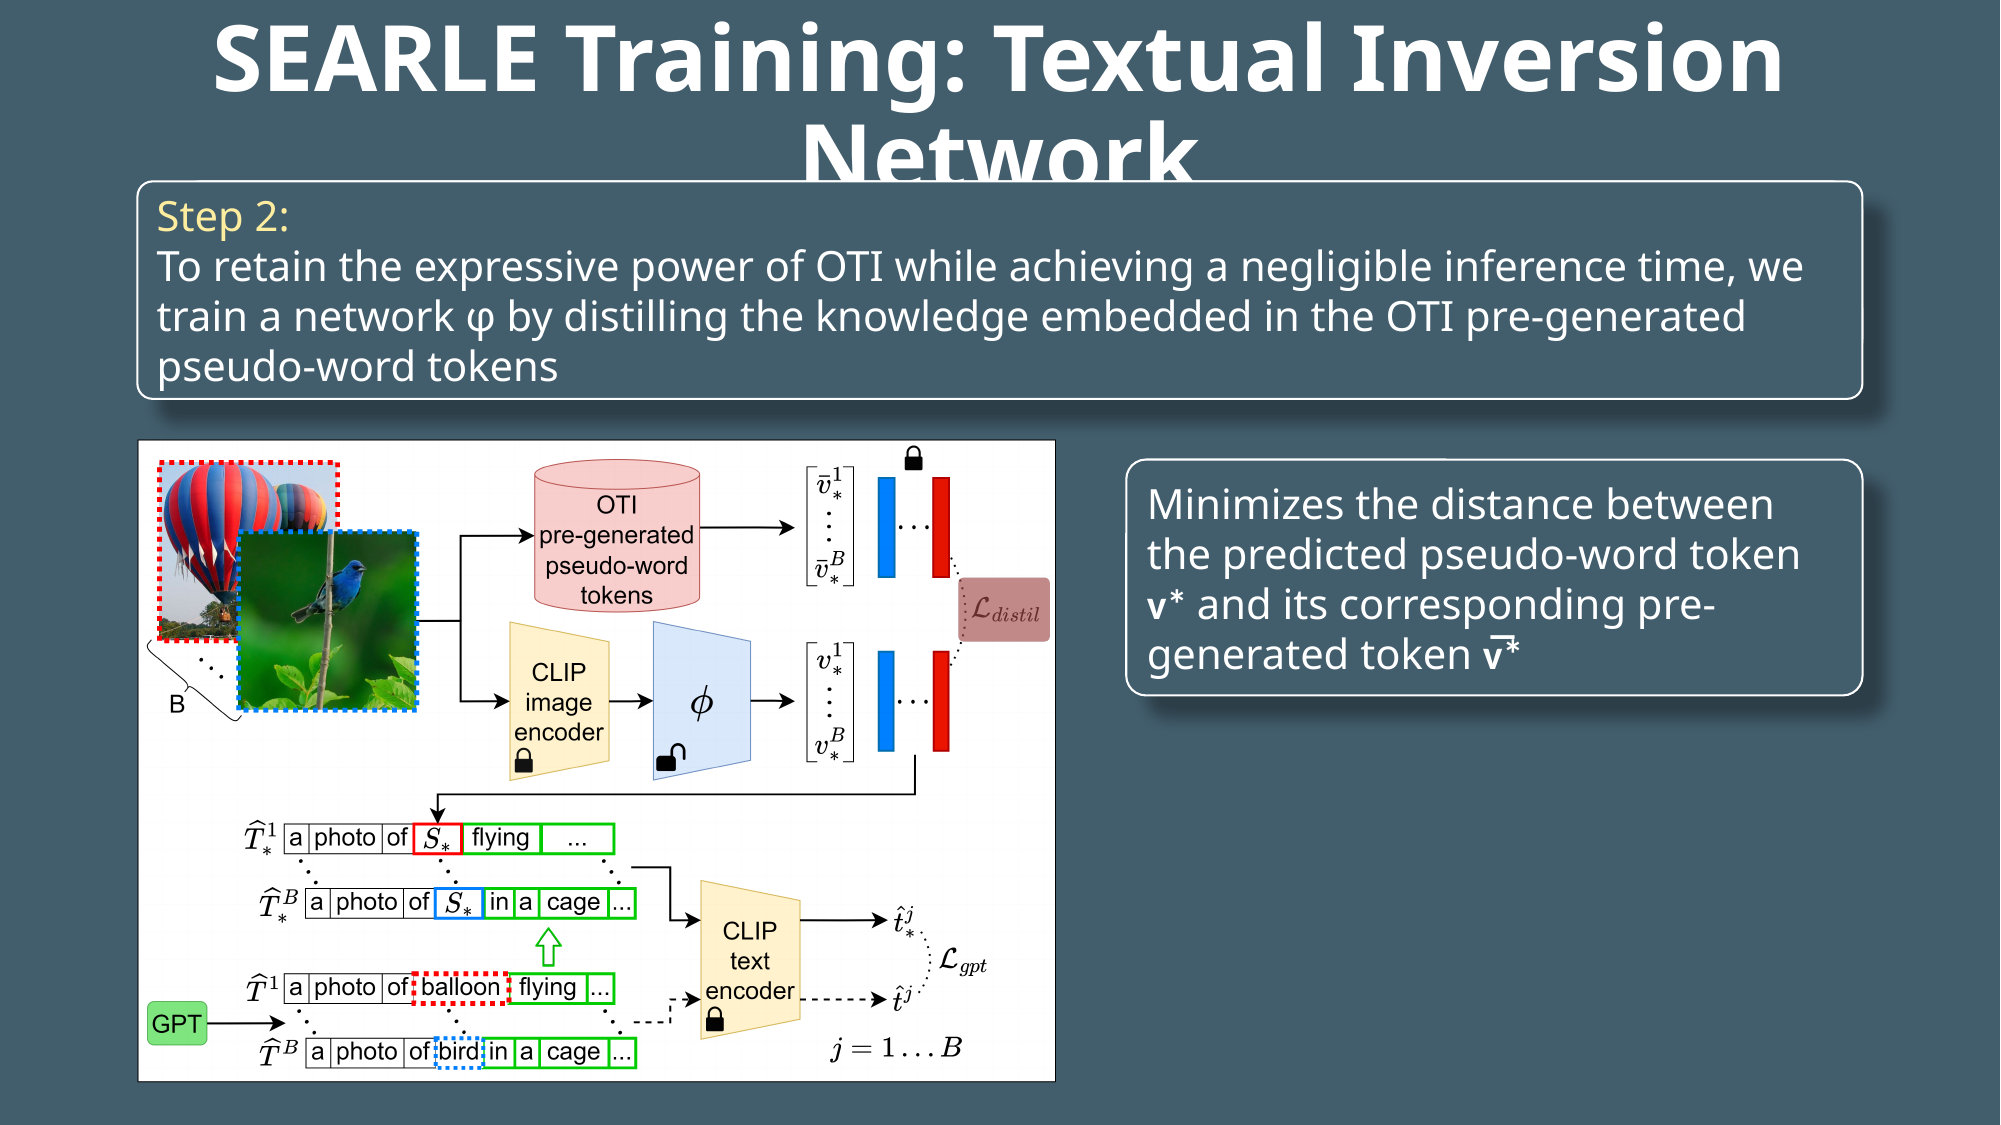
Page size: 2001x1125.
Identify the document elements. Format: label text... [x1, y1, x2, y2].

picture [137, 439, 1144, 1096]
text_box Minimizes the distance between the predicted pseudo-word token v* and its corresponding pre-generated token v̅* [1144, 458, 1864, 697]
title SEARLE Training: Textual Inversion Network [137, 2, 1863, 190]
text_box Step 2: To retain the expressive power of OTI while achieving a negligible inference time, we train a network φ by distilling the knowledge embedded in the OTI pre-generated pseudo-word tokens [136, 180, 1864, 400]
